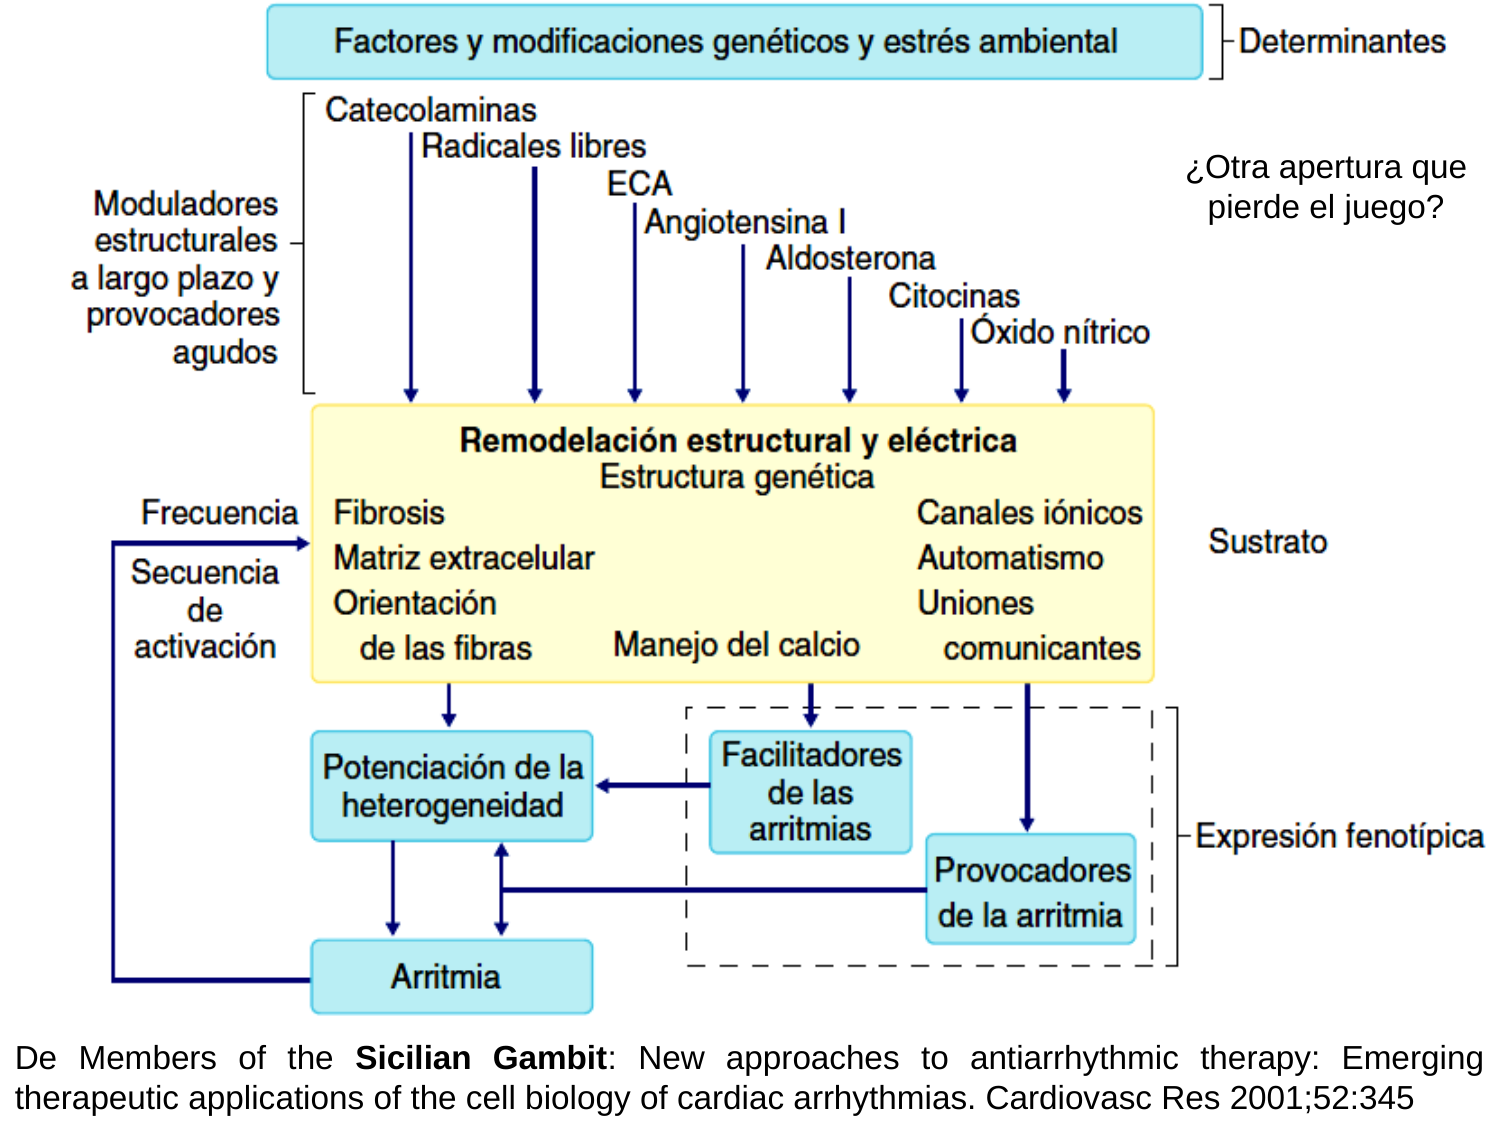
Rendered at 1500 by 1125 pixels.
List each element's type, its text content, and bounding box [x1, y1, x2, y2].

text_box De Members of the Sicilian Gambit: New approaches to antiarrhythmic therapy: Emerging therapeutic applications of the cell biology of cardiac arrhythmias. Cardiovasc Res 2001;52:345 [0, 1029, 1500, 1124]
picture [63, 0, 1500, 1026]
